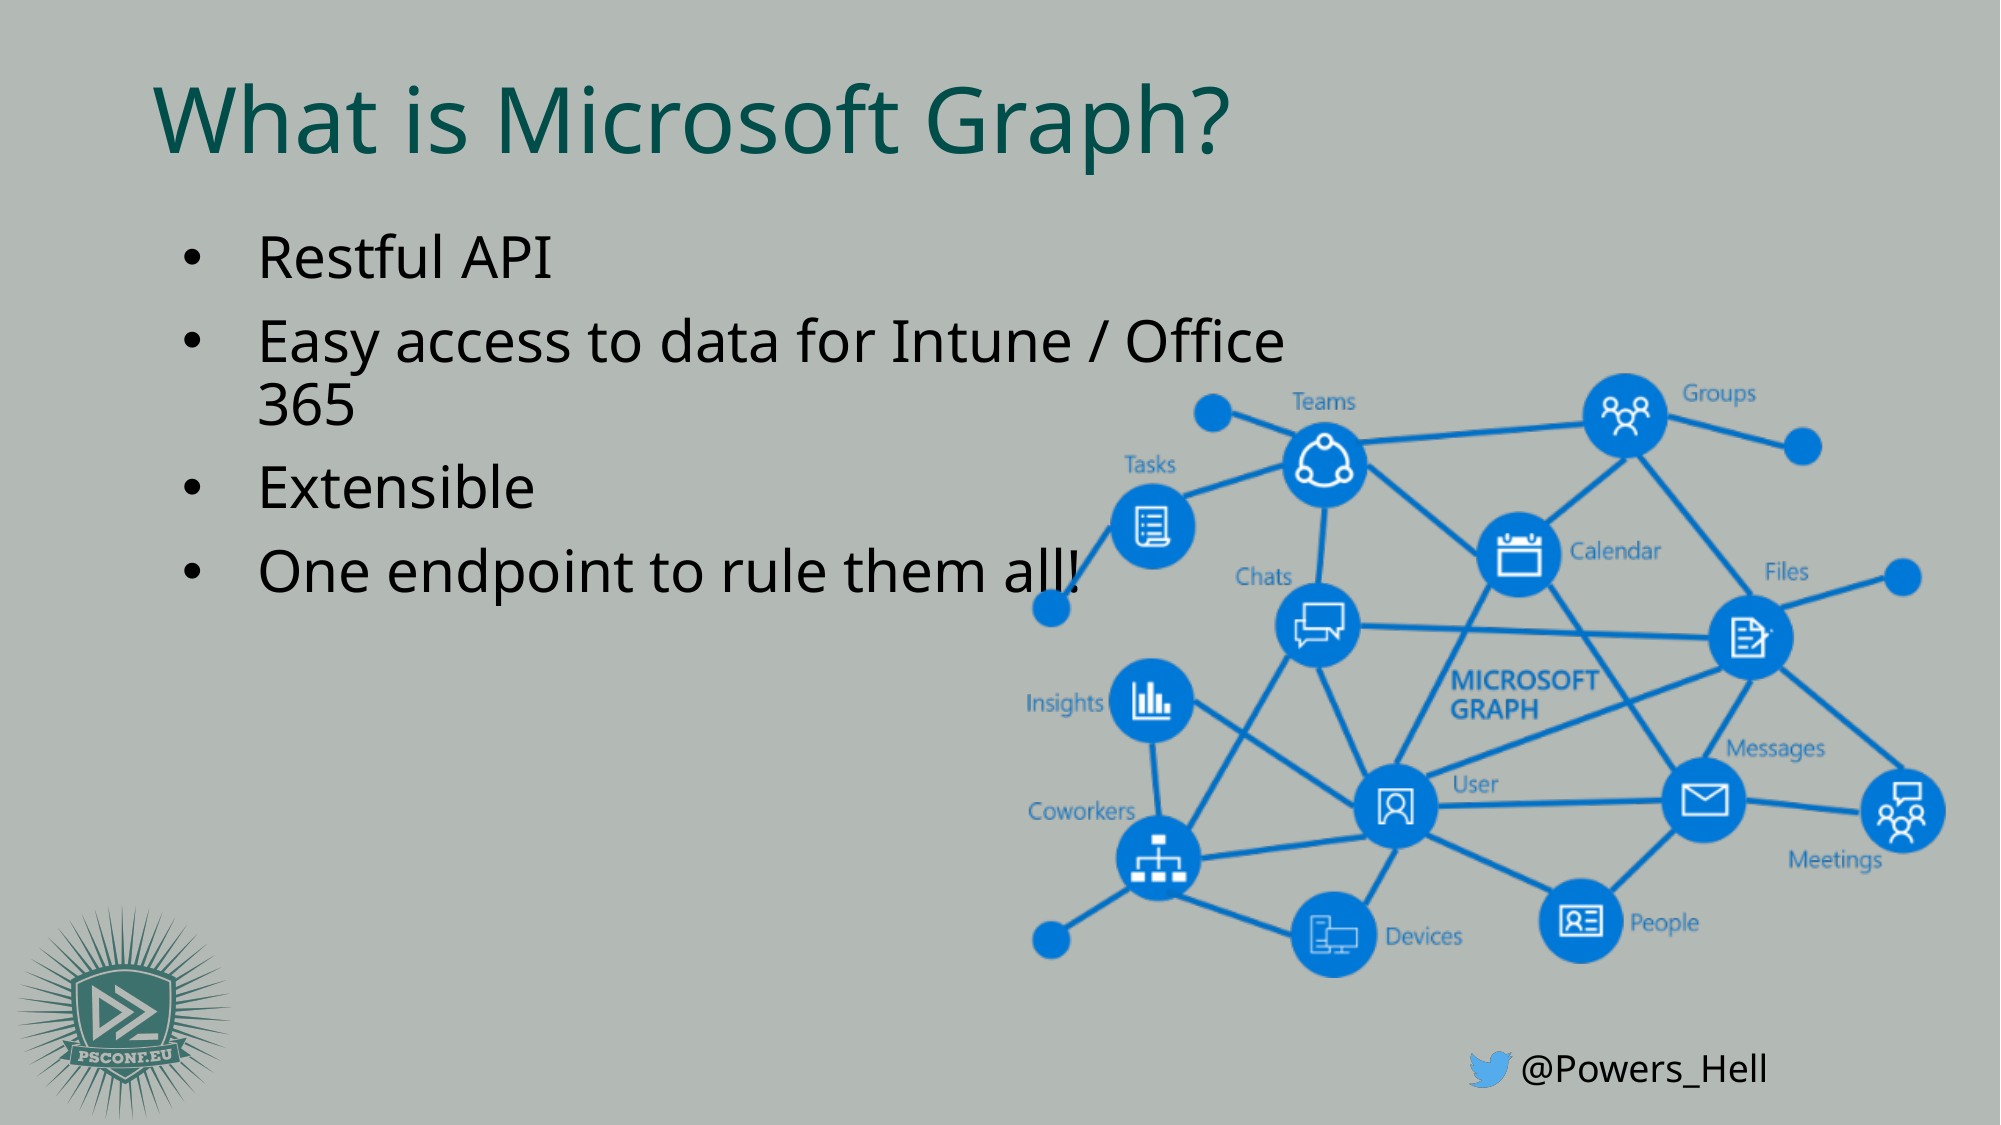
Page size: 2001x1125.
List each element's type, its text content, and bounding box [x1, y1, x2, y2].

footer @Powers_Hell [1505, 1037, 1863, 1098]
picture [859, 366, 2000, 978]
title What is Microsoft Graph? [137, 59, 1863, 188]
picture [1458, 1037, 1523, 1103]
list Restful API Easy access to data for Intune / Office 365 Extensible One endpoint to rule them all! [167, 220, 1387, 1001]
